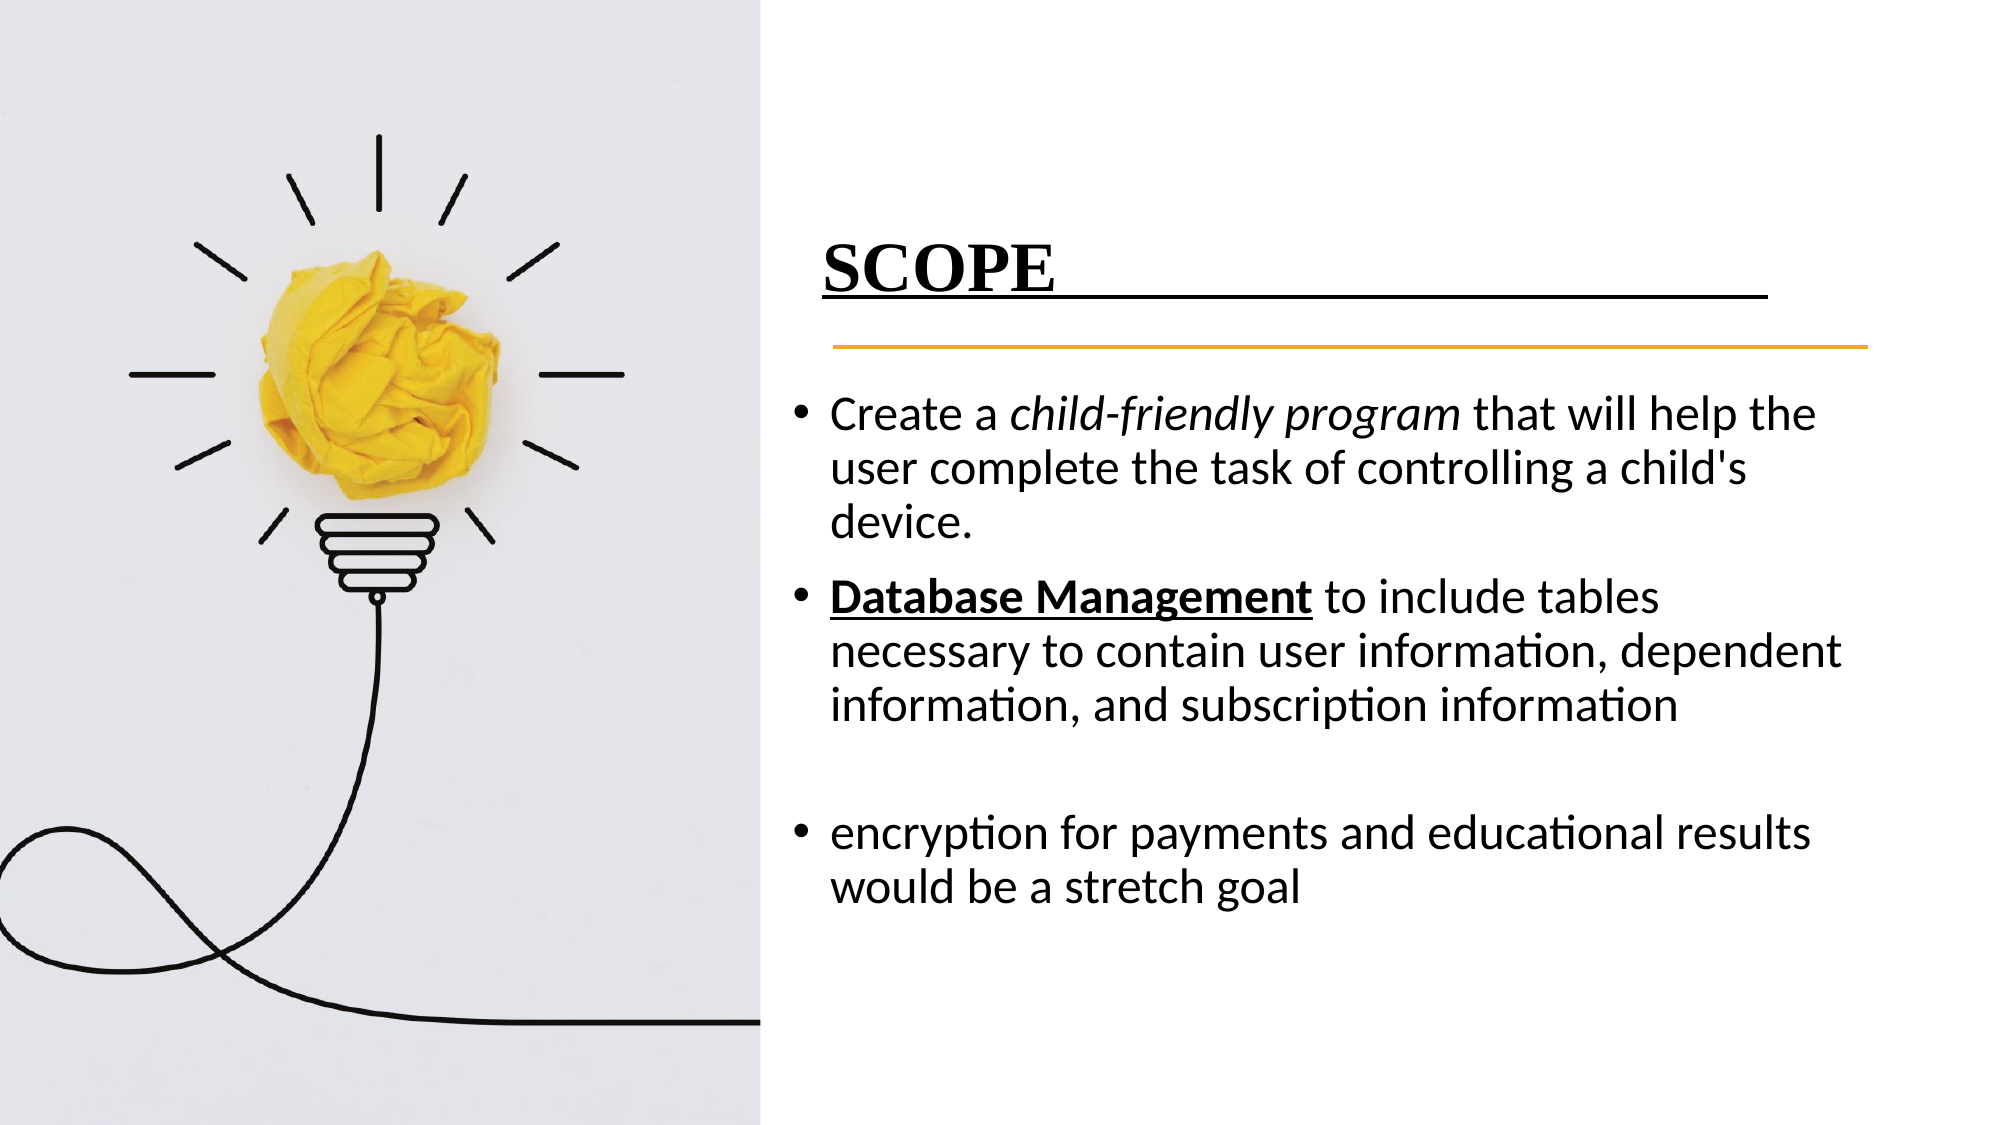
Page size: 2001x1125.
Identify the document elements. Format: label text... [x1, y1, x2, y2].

picture [0, 0, 761, 1125]
list Create a child-friendly program that will help the user complete the task of controlling a child's device. Database Management to include tables necessary to contain user information, dependent information, and subscription information encryption for payments and educational results would be a stretch goal [784, 379, 1866, 1002]
title SCOPE [814, 102, 1896, 315]
